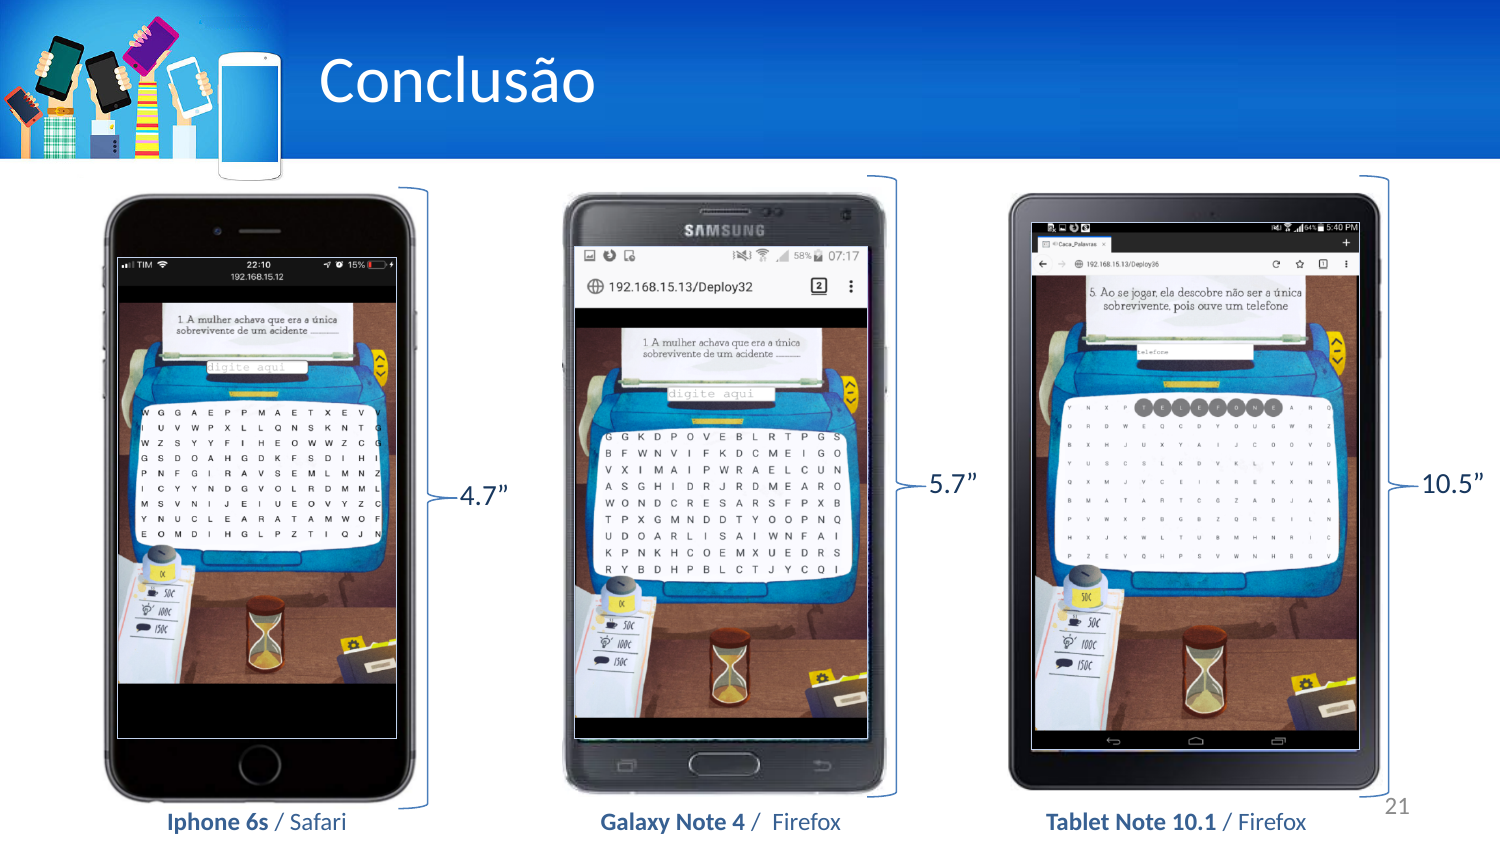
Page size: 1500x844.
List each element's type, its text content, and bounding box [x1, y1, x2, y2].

picture [562, 187, 892, 798]
picture [93, 187, 422, 811]
text_box [895, 189, 913, 795]
text_box Tablet Note 10.1 / Firefox [1031, 802, 1336, 843]
text_box 4.7” [445, 468, 539, 519]
picture [0, 0, 1500, 181]
text_box Iphone 6s / Safari [152, 819, 364, 843]
text_box [1386, 189, 1406, 795]
slide_number 21 [1336, 782, 1425, 827]
text_box 5.7” [913, 456, 1002, 507]
text_box 10.5” [1406, 456, 1500, 507]
text_box Galaxy Note 4 / Firefox [585, 804, 891, 843]
picture [1007, 187, 1383, 794]
text_box [425, 190, 445, 807]
